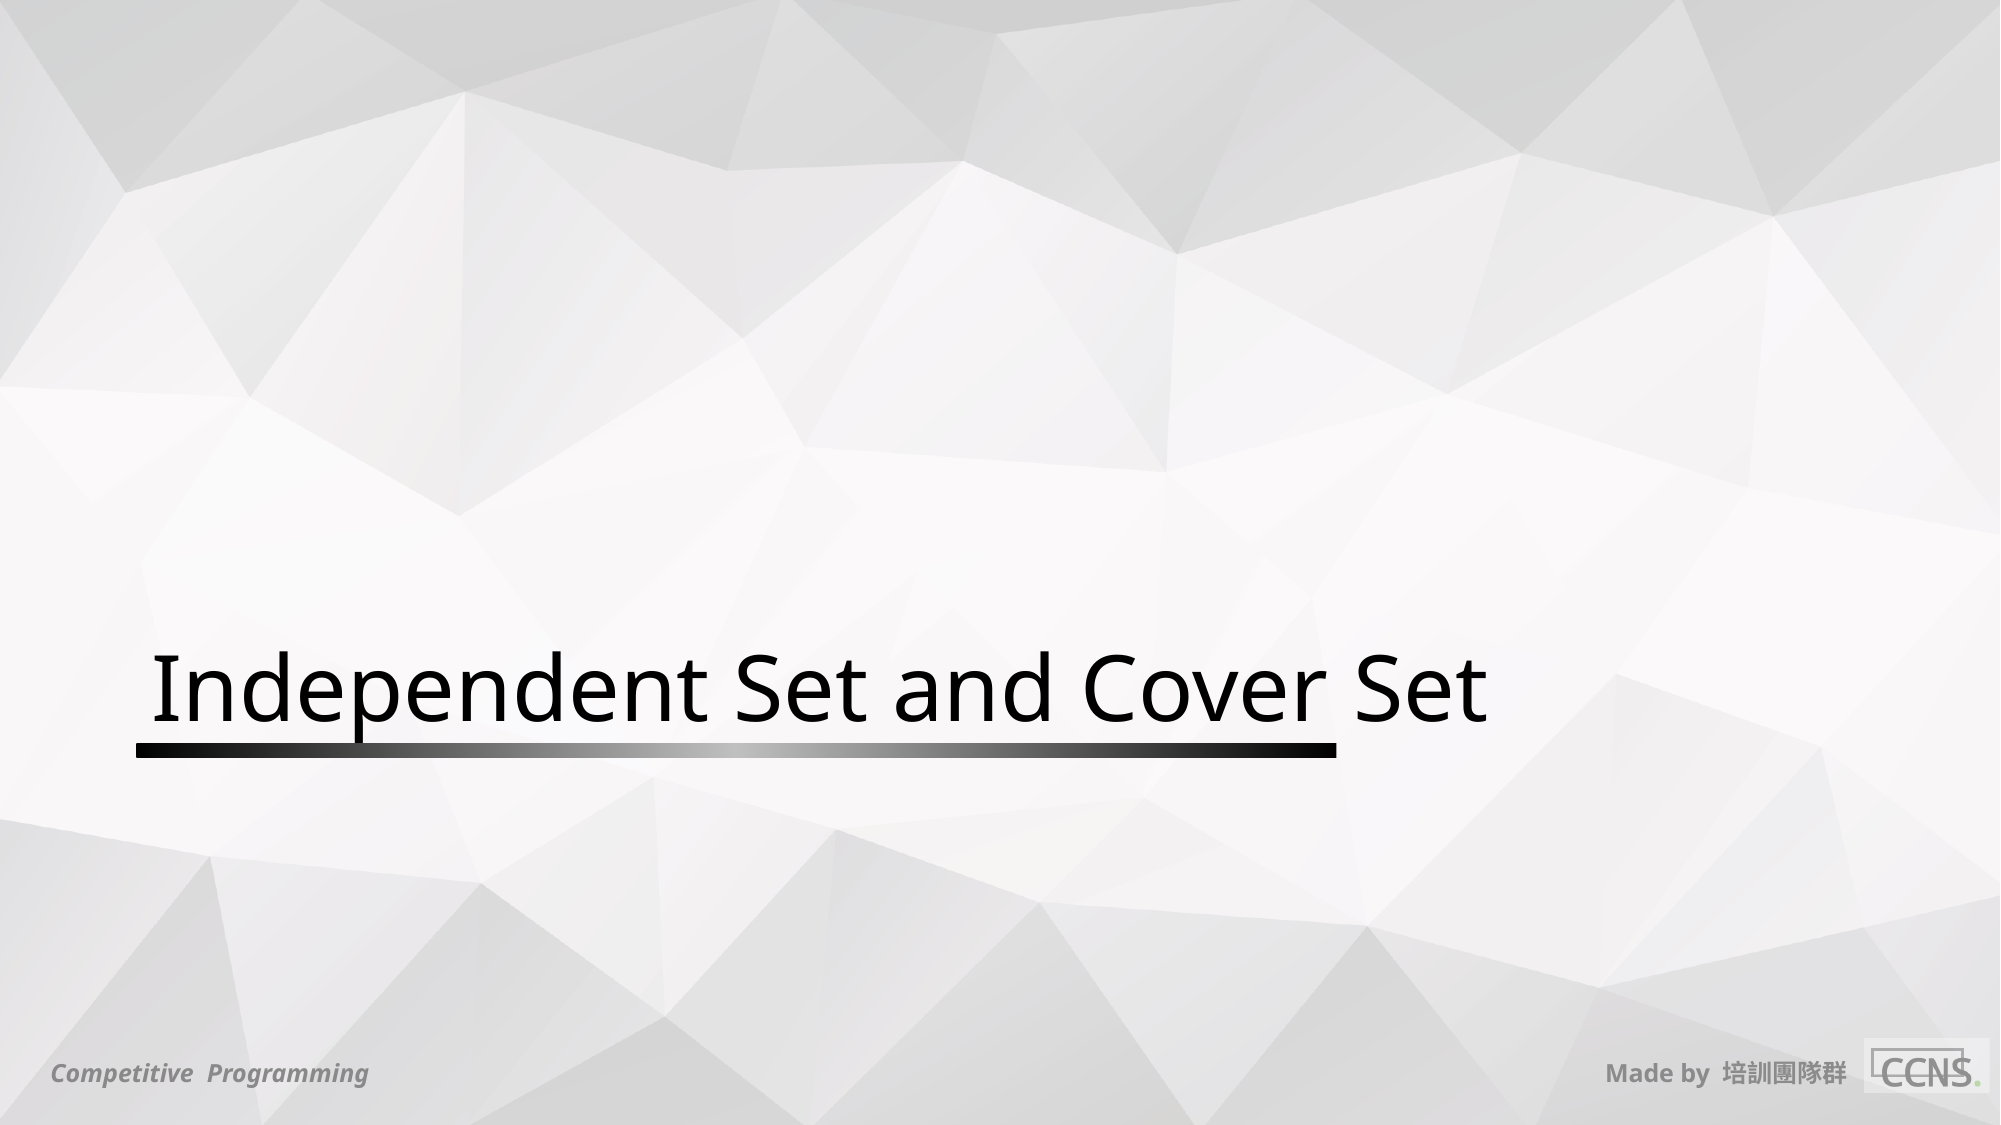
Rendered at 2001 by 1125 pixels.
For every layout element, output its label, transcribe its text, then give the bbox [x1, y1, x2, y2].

title Independent Set and Cover Set [136, 280, 1862, 749]
picture [0, 0, 2000, 1125]
